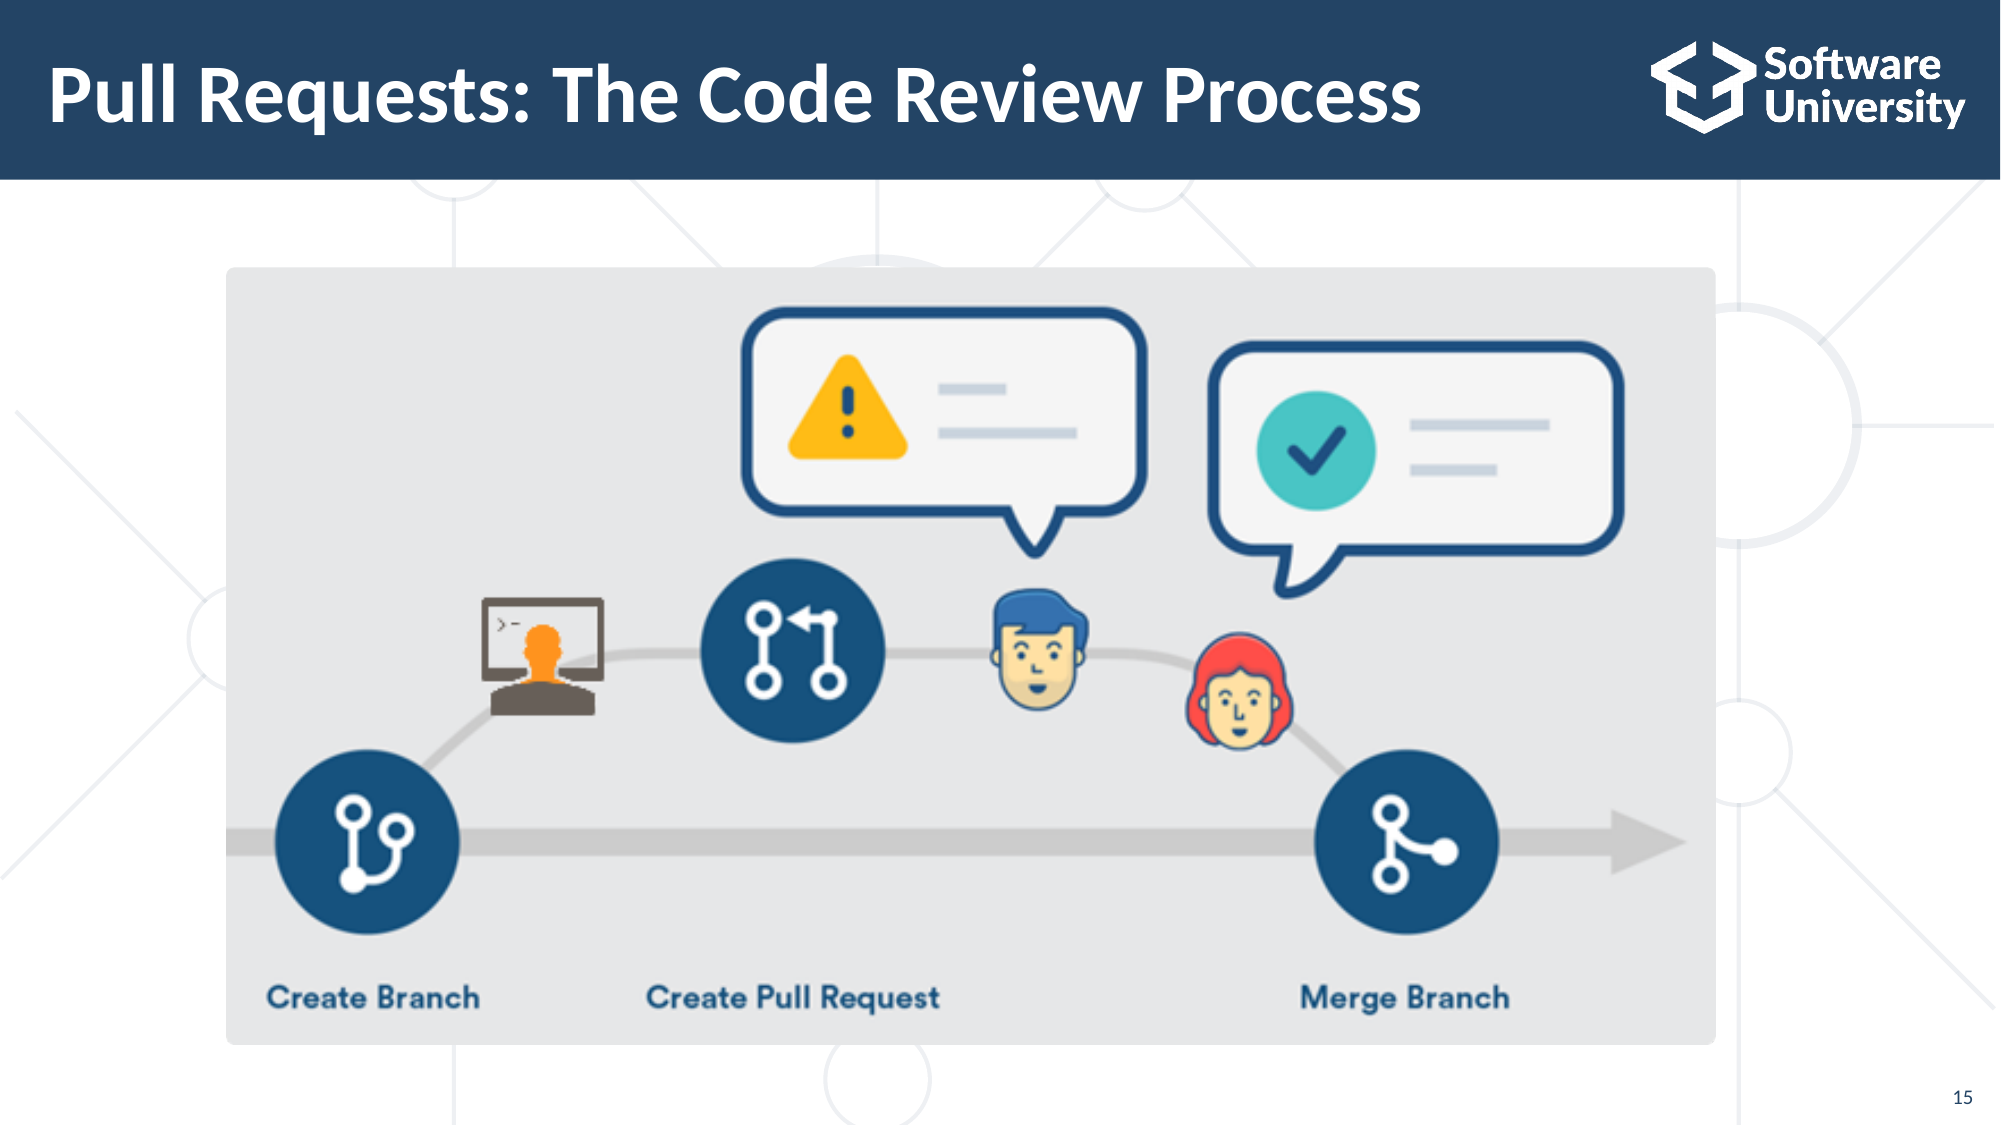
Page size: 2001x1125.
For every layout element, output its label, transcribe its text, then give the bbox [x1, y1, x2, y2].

slide_number 15 [1928, 1067, 1989, 1117]
picture [225, 267, 1716, 1046]
title Pull Requests: The Code Review Process [31, 16, 1625, 162]
picture [1651, 41, 1966, 134]
